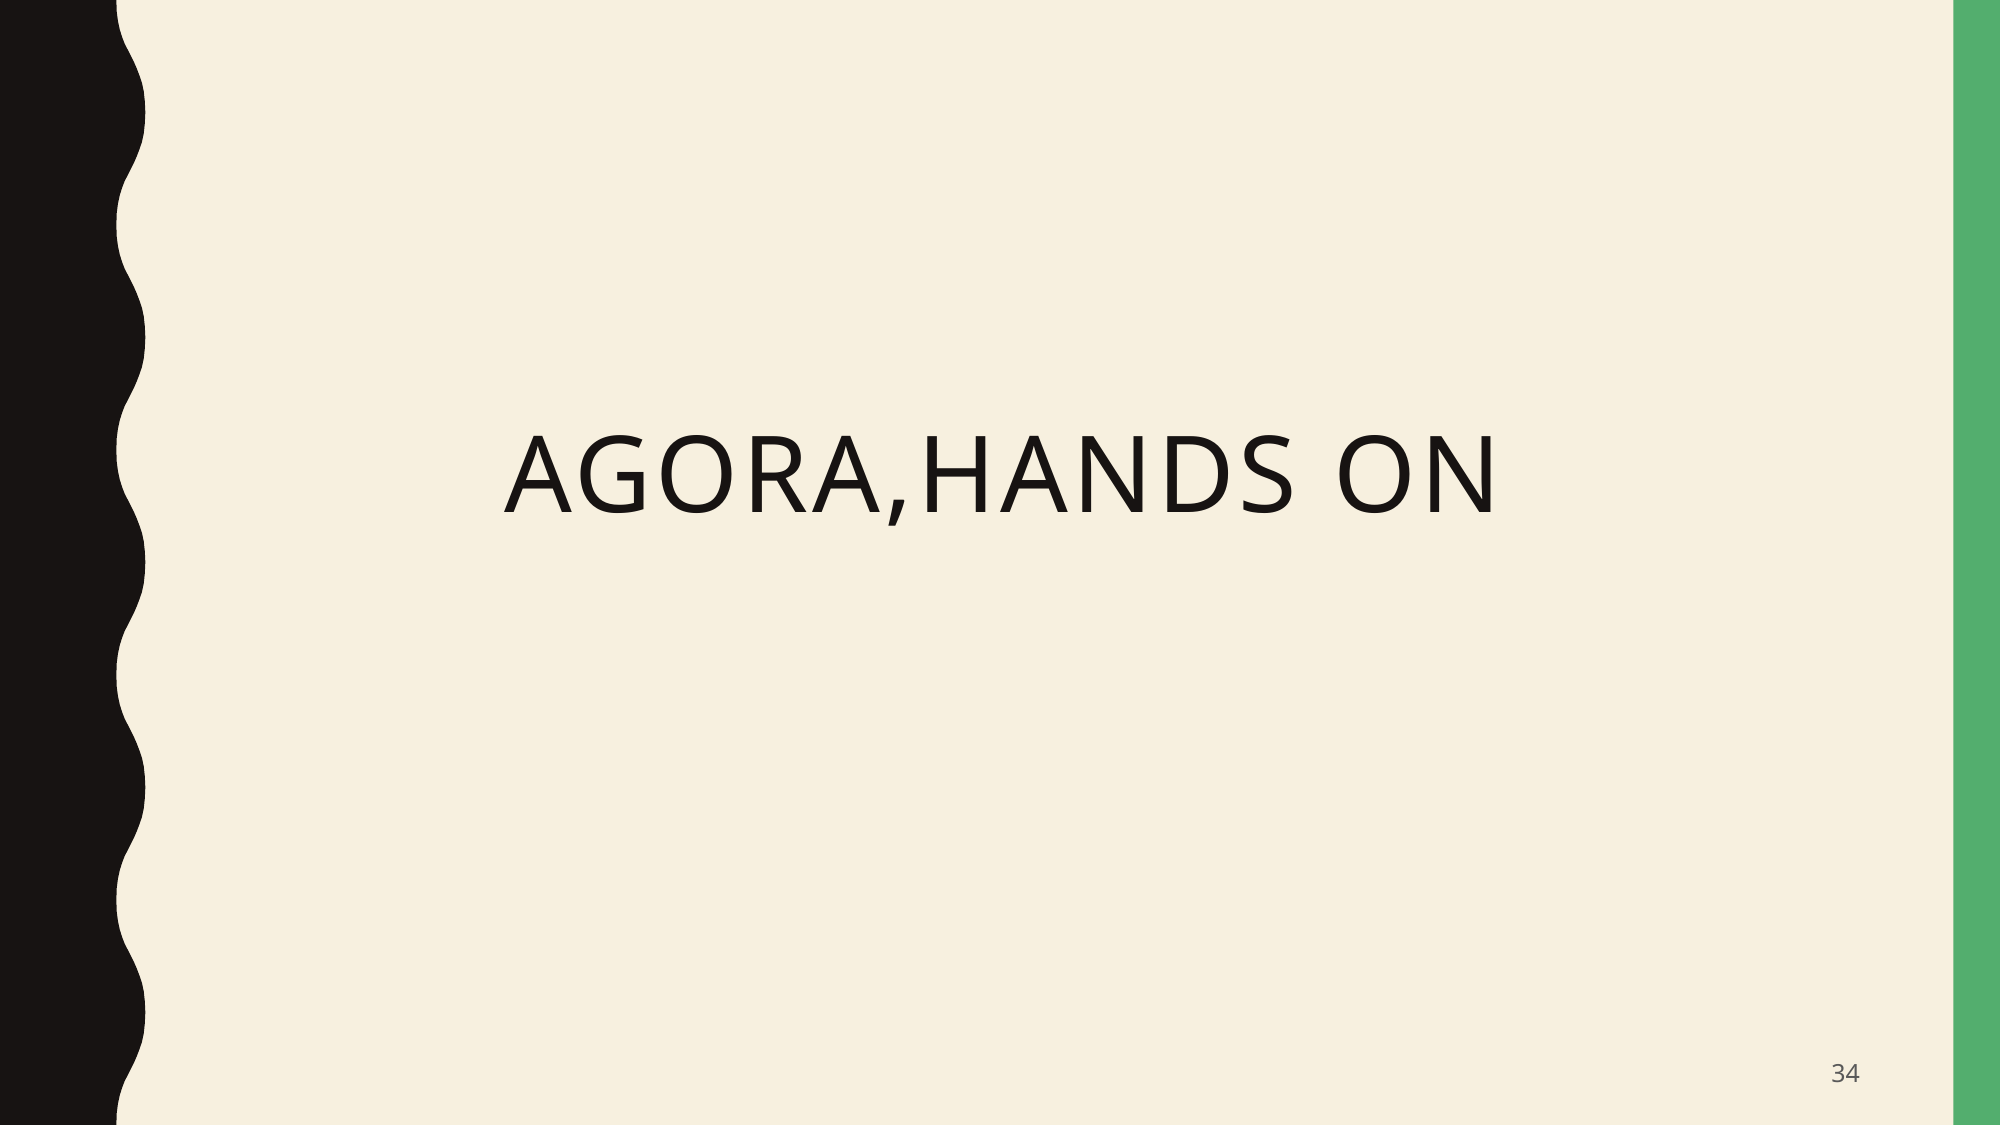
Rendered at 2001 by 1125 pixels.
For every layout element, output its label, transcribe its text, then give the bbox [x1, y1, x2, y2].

title Agora,Hands On [164, 413, 1875, 658]
slide_number 34 [1412, 1045, 1875, 1103]
